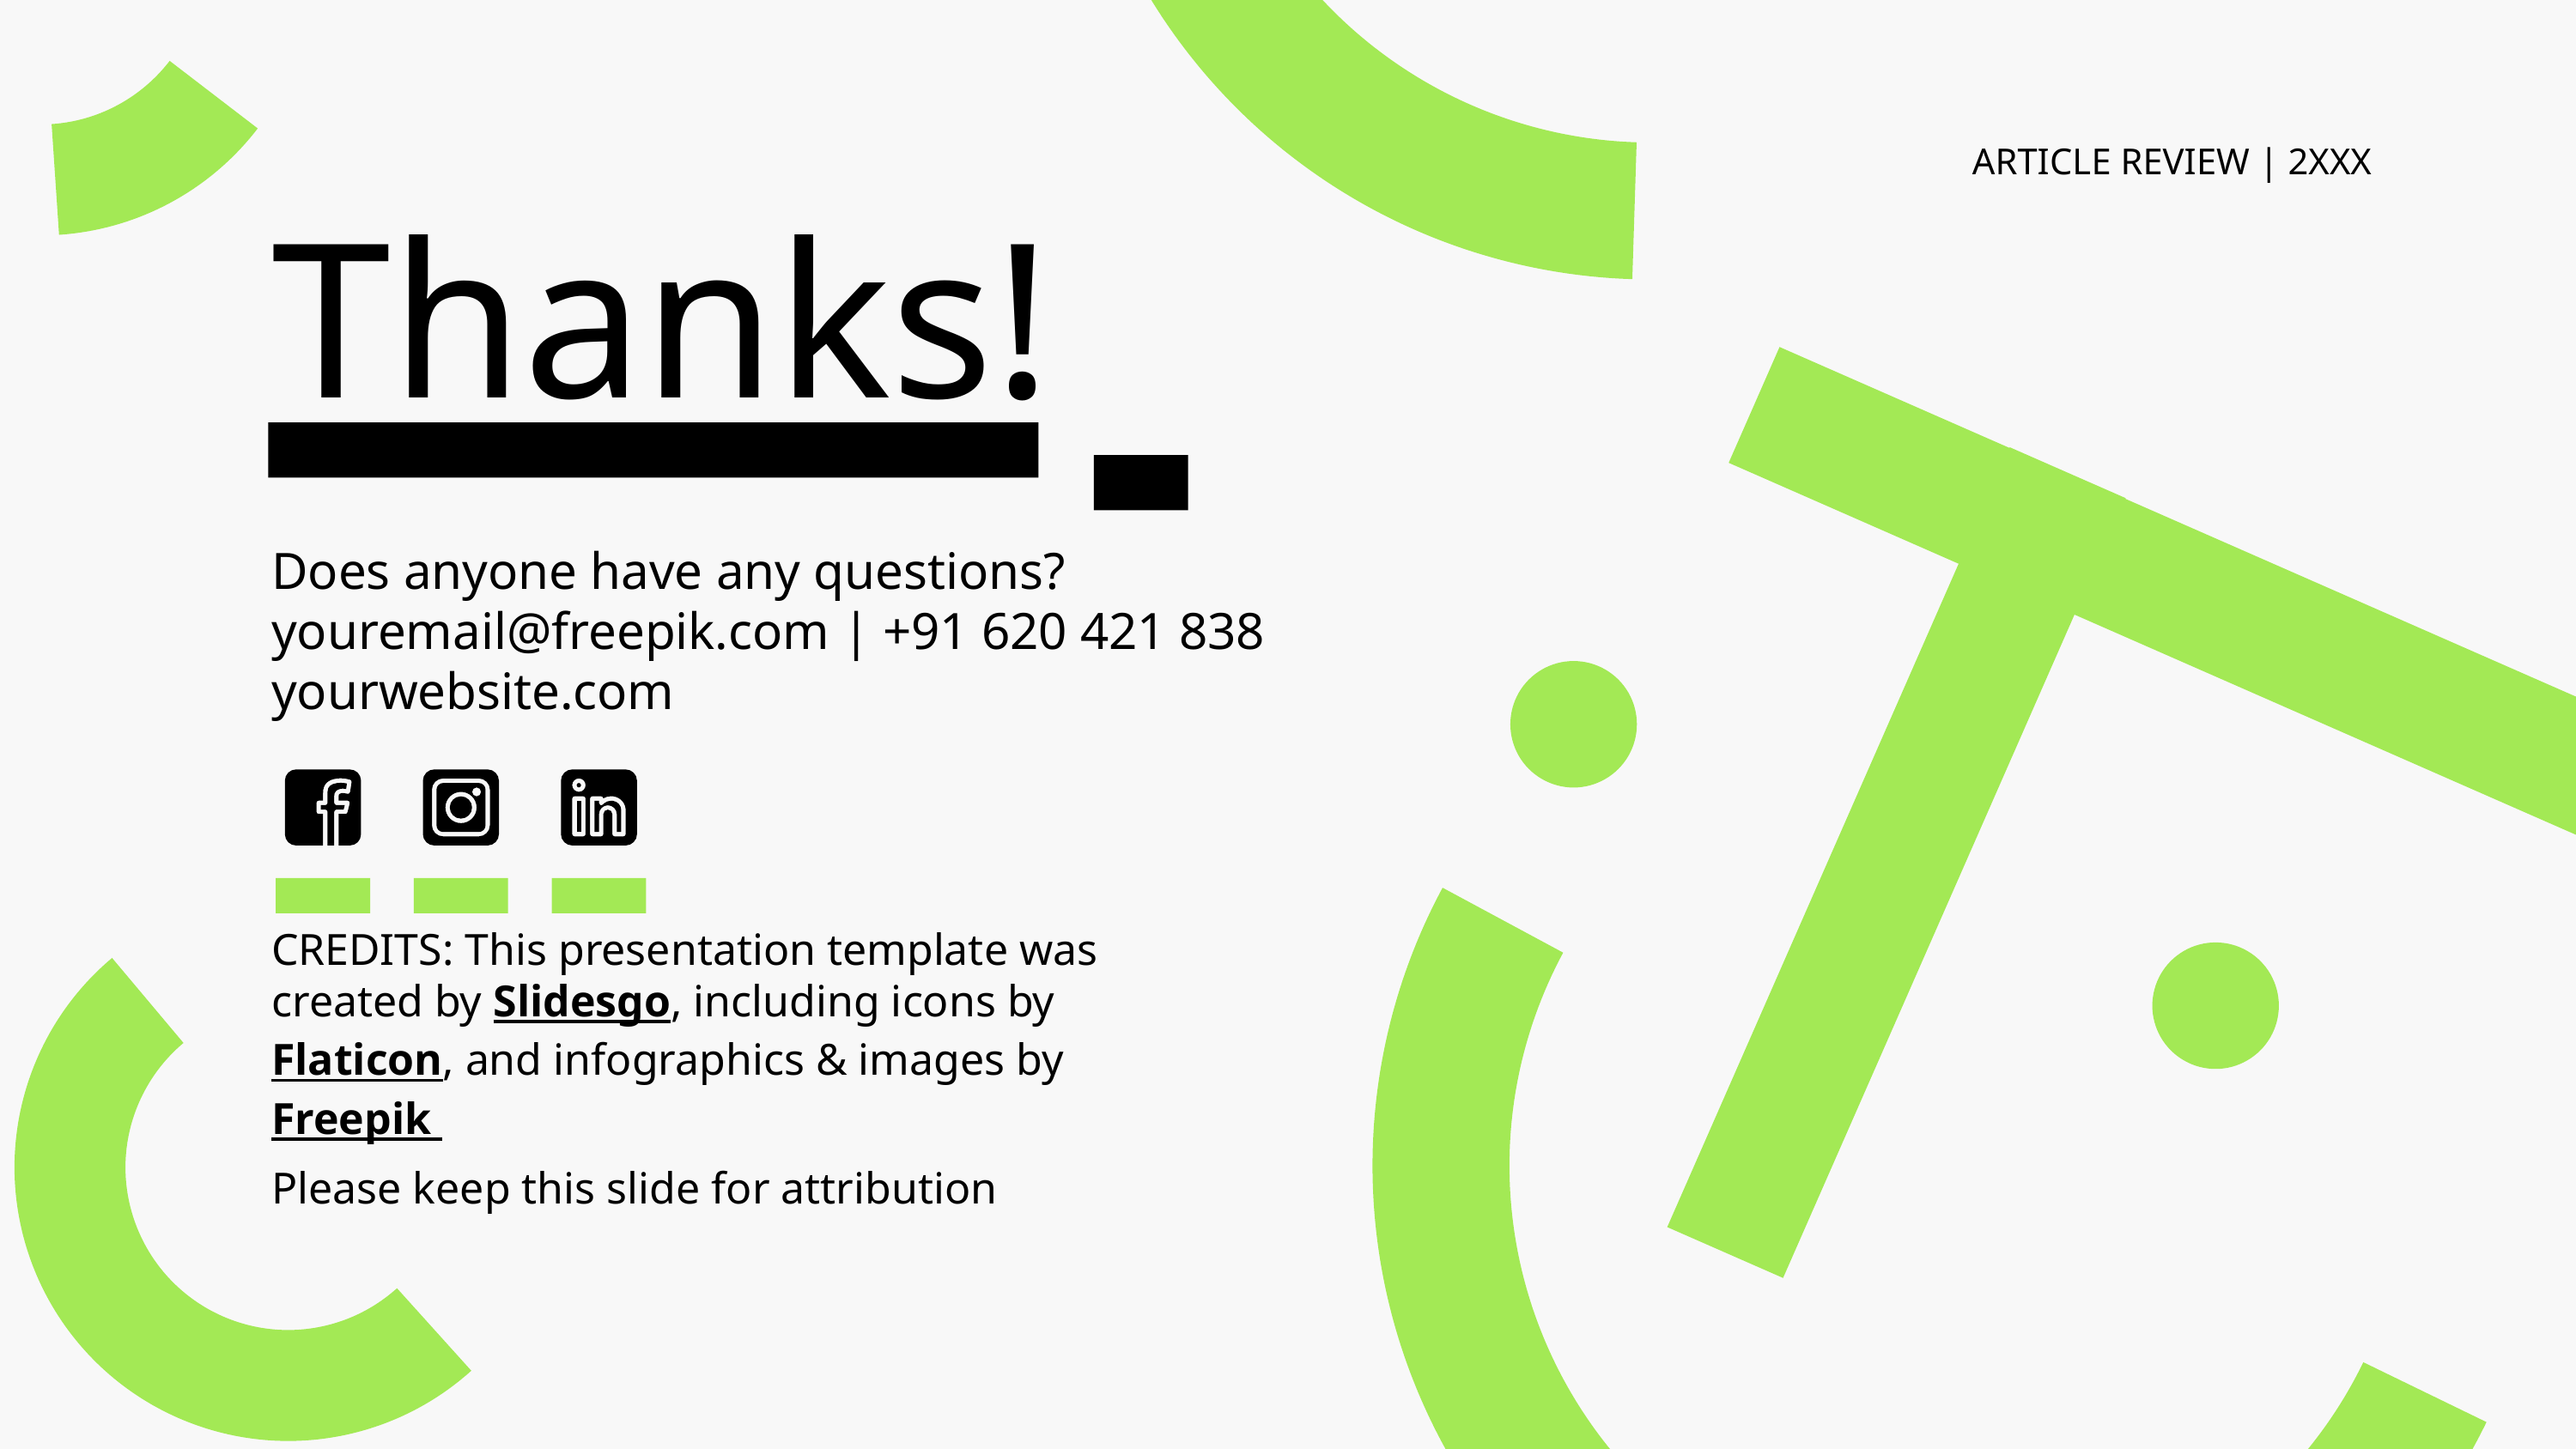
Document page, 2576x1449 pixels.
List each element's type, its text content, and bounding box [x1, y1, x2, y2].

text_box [1667, 346, 2576, 1278]
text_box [284, 769, 361, 846]
title Thanks! [246, 157, 1433, 403]
text_box [276, 877, 371, 913]
text_box [1372, 888, 1610, 1449]
text_box [1510, 661, 1637, 788]
text_box [413, 877, 508, 913]
text_box [551, 877, 647, 913]
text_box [561, 769, 638, 846]
text_box [2307, 1361, 2487, 1449]
subtitle Does anyone have any questions? youremail@freepik.com | +91 620 421 838 yourwebsite.com [246, 513, 1433, 715]
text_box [422, 769, 500, 846]
subtitle ARTICLE REVIEW | 2XXX [1807, 122, 2398, 198]
text_box Please keep this slide for attribution [246, 1135, 1146, 1240]
text_box [268, 422, 1039, 478]
text_box [1093, 455, 1188, 511]
